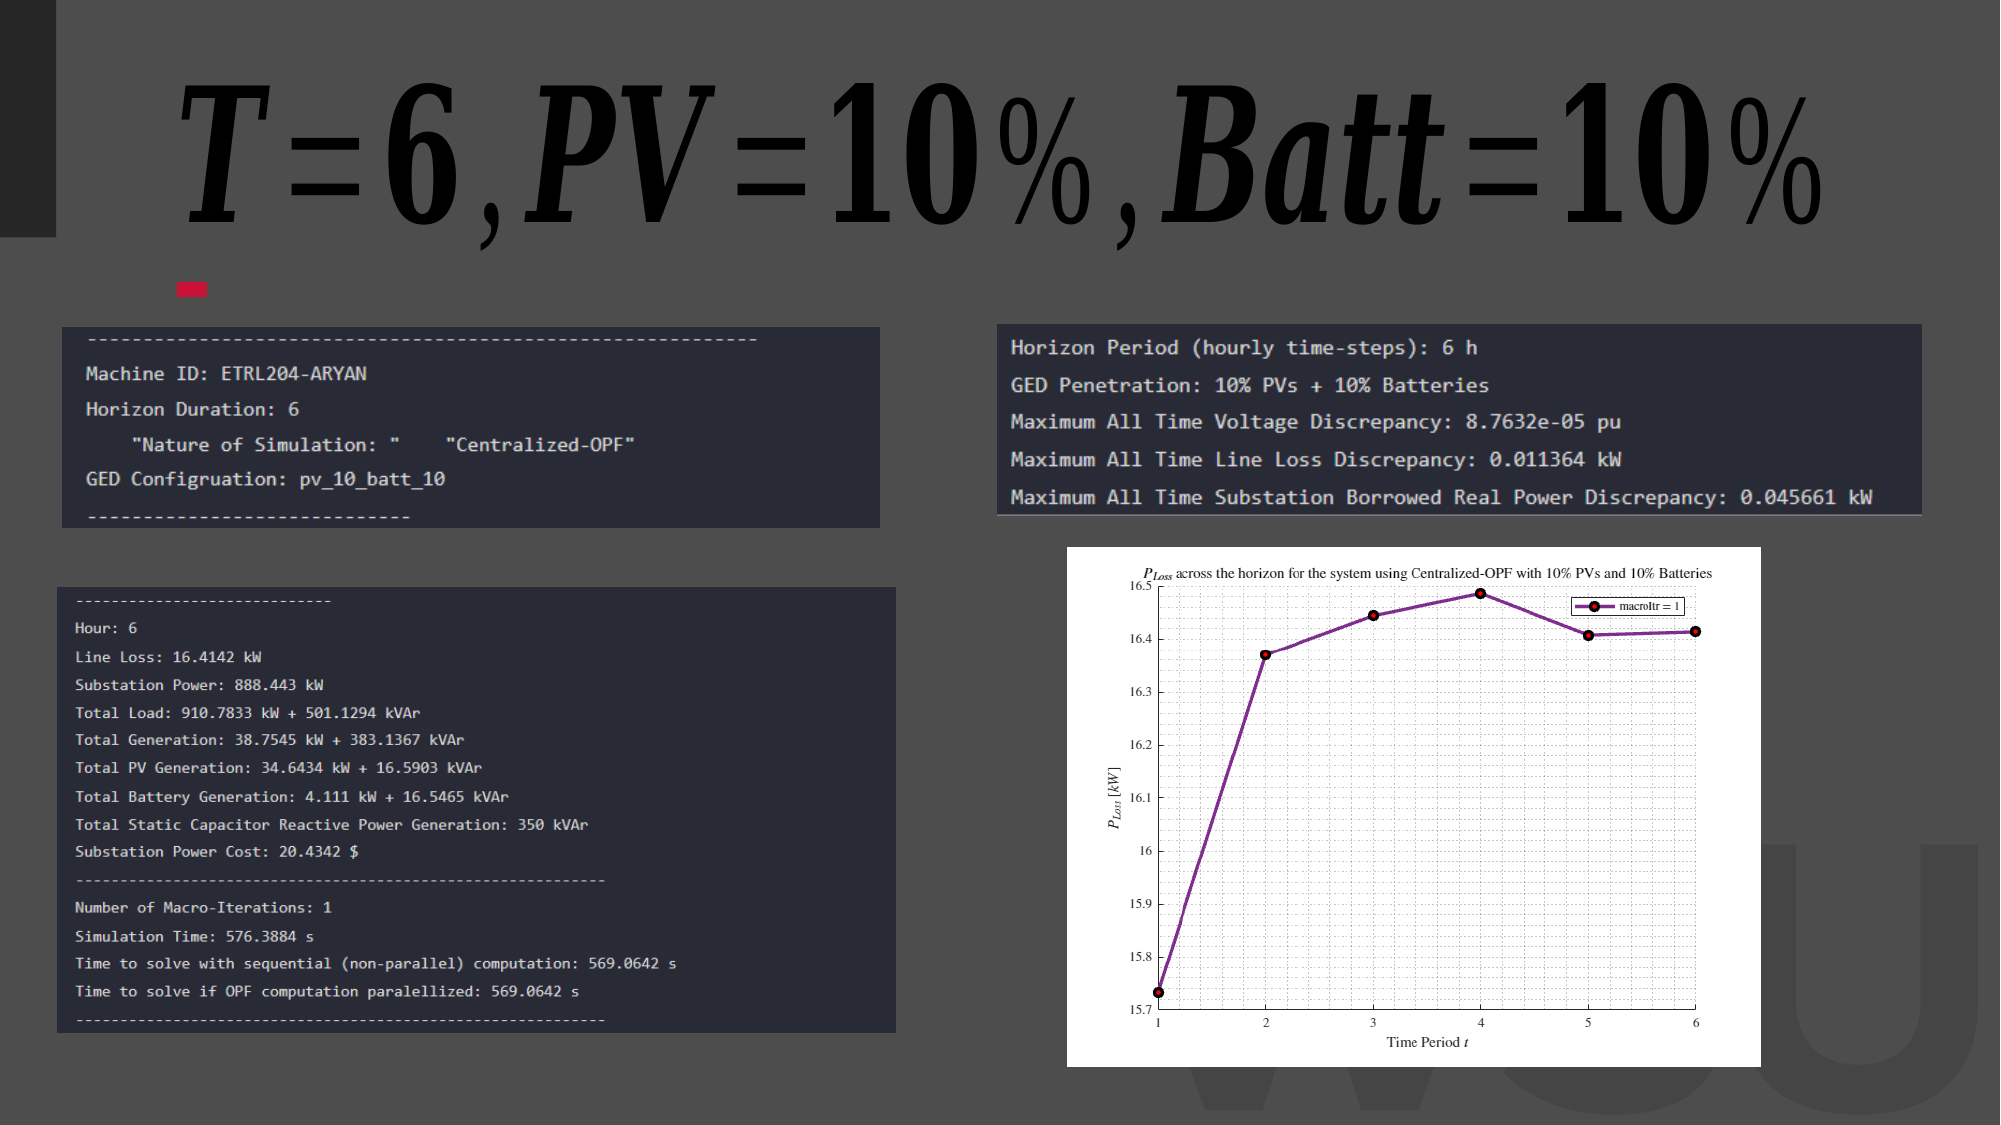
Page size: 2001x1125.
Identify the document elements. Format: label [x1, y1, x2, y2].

picture [57, 587, 897, 1033]
picture [1067, 547, 1979, 1115]
picture [62, 327, 880, 528]
picture [996, 324, 1922, 516]
